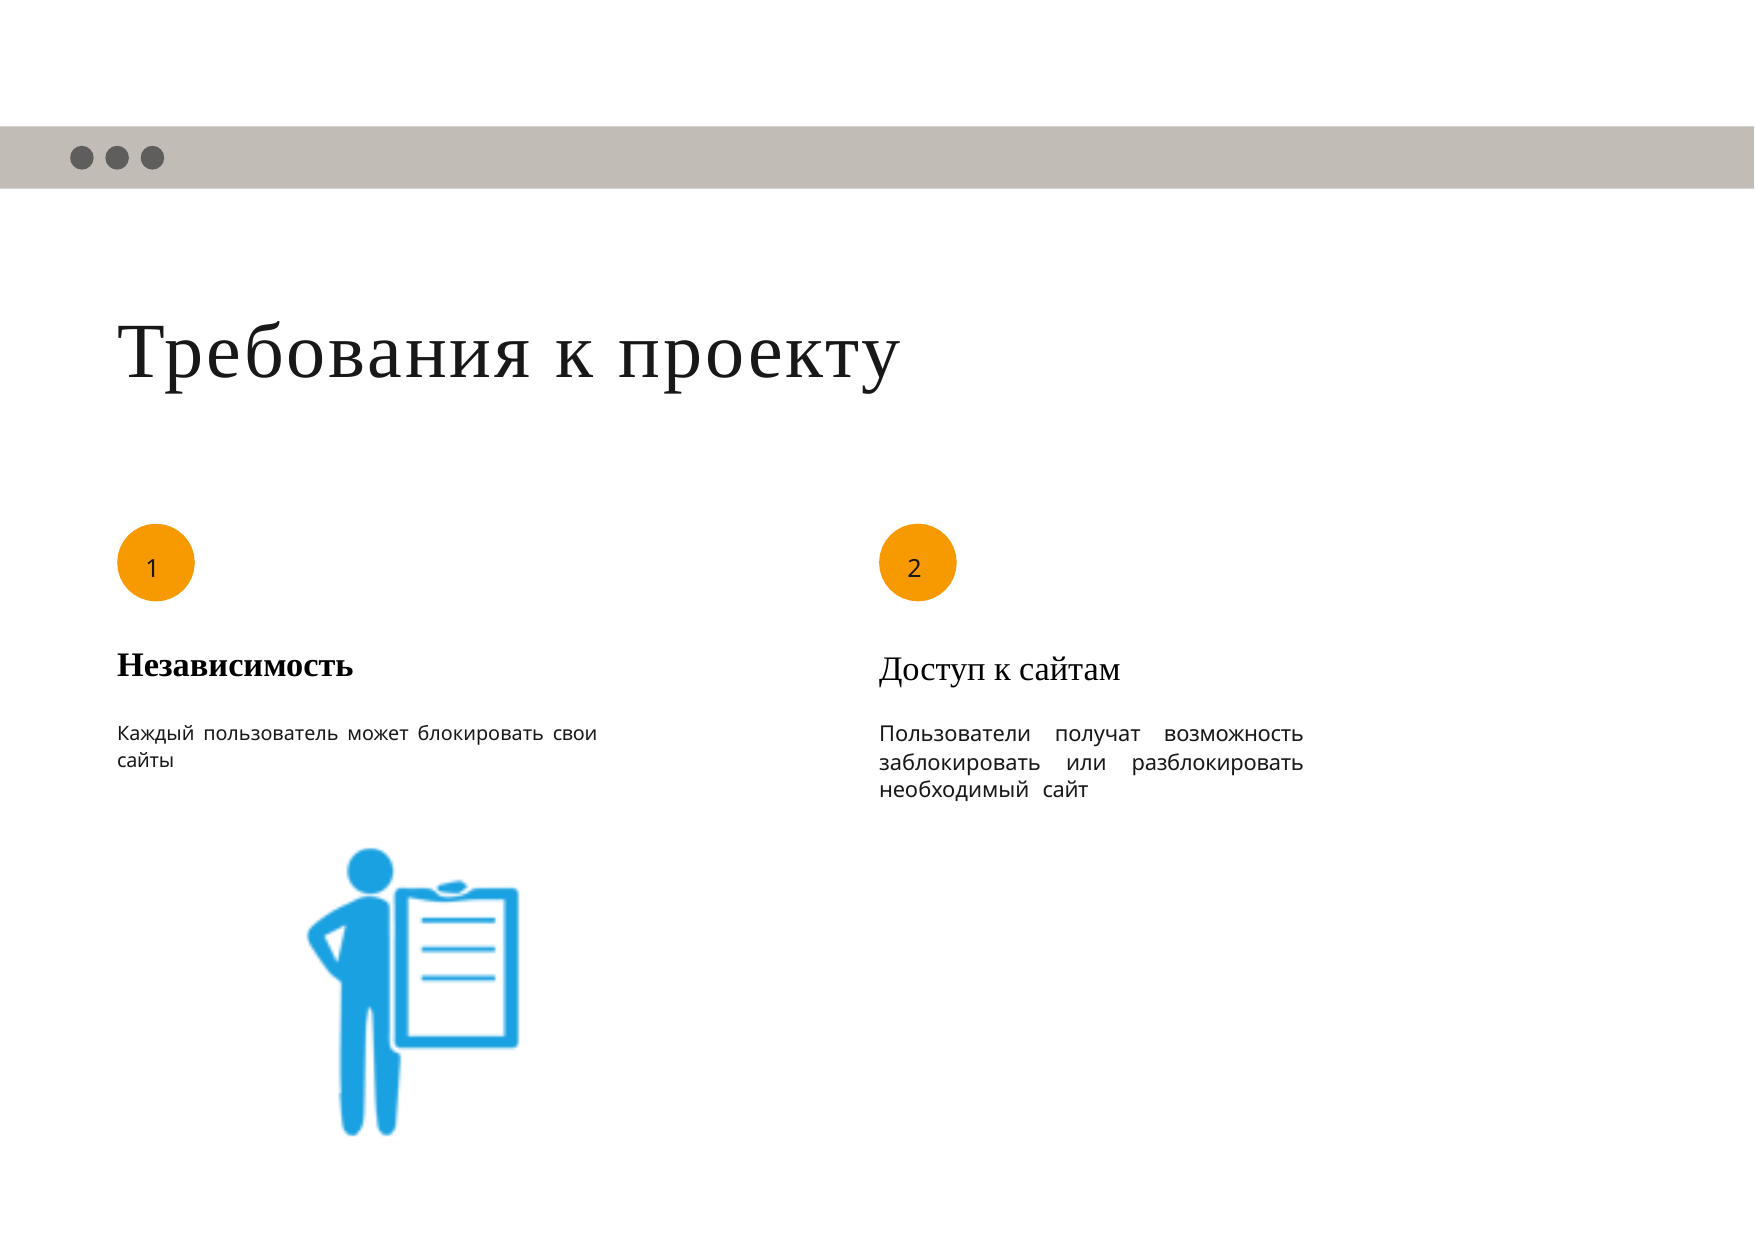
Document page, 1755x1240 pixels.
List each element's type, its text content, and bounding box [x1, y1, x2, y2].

picture [248, 819, 585, 1156]
text_box 2 [905, 549, 931, 583]
text_box 1 Независимость [115, 549, 399, 684]
text_box Доступ к сайтам [877, 643, 1176, 688]
text_box [879, 523, 957, 602]
text_box Пользователи получат возможность заблокировать или разблокировать необходимый сайт [877, 716, 1305, 803]
title Требования к проекту [115, 297, 1050, 507]
text_box Каждый пользователь может блокировать свои сайты [115, 716, 630, 771]
text_box [119, 523, 193, 549]
